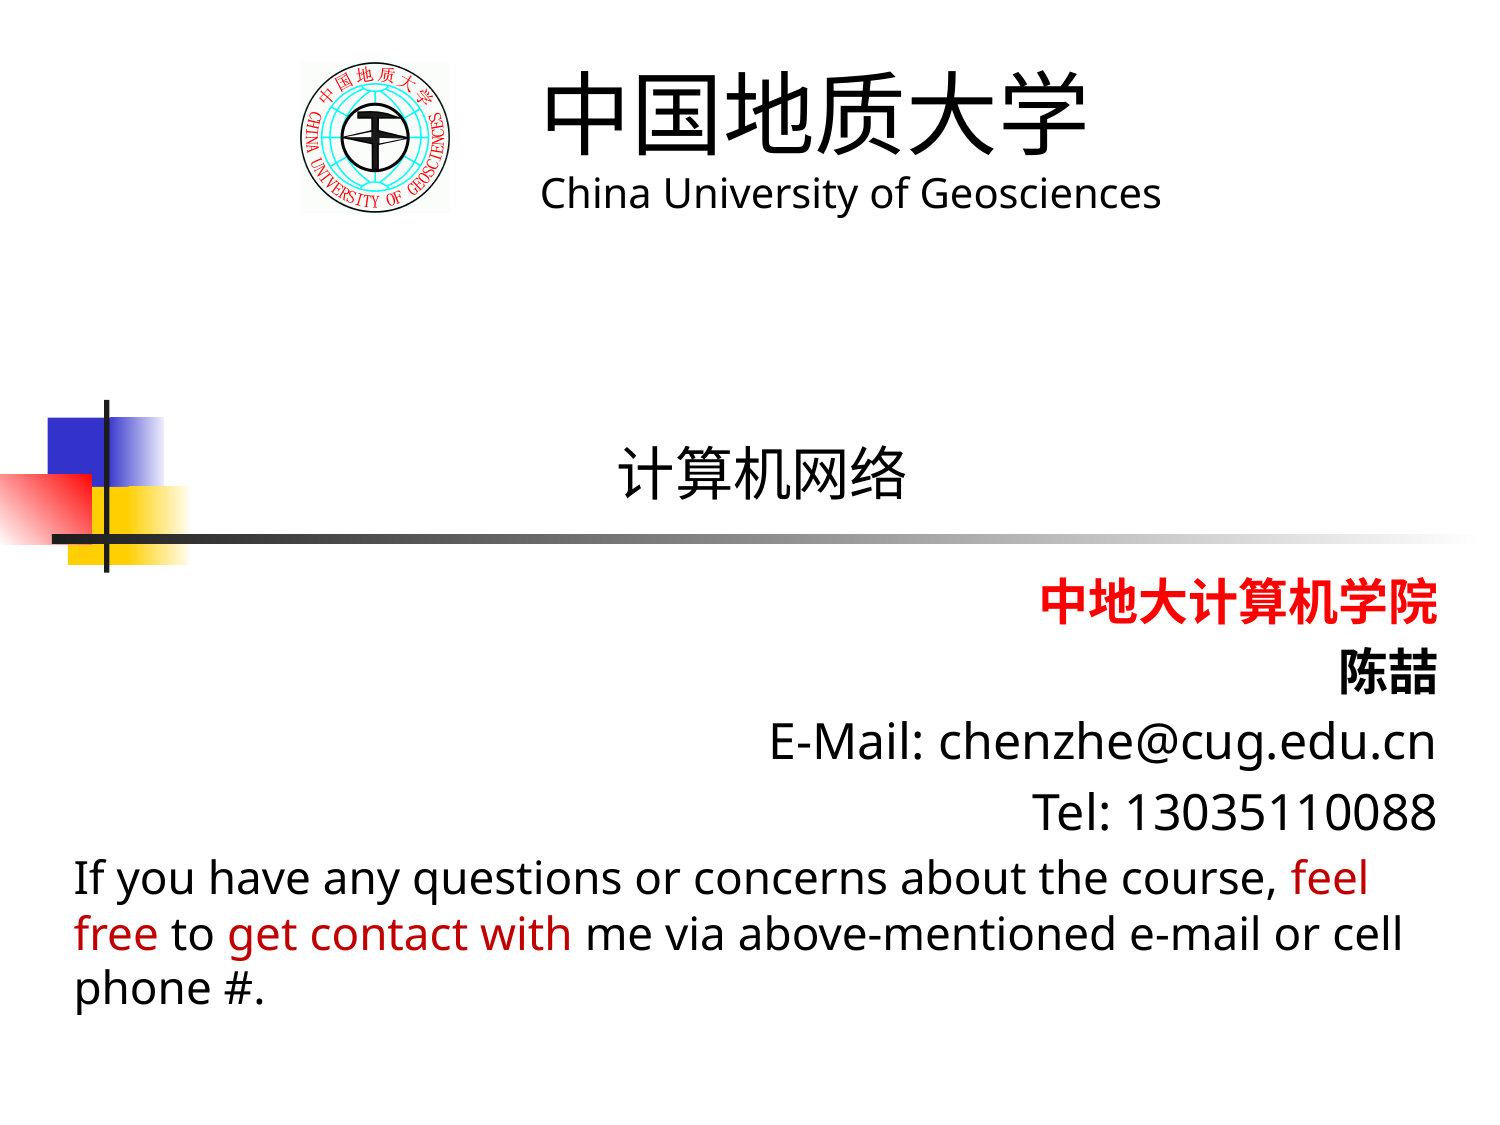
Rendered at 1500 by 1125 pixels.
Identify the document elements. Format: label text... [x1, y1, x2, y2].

title 计算机网络 [124, 387, 1401, 516]
picture [300, 62, 450, 213]
subtitle 中地大计算机学院 陈喆 E-Mail: chenzhe@cug.edu.cn Tel: 13035110088 If you have any questions or concerns about the course, feel free to get contact with me via above-mentioned e-mail or cell phone #. [58, 562, 1454, 1001]
